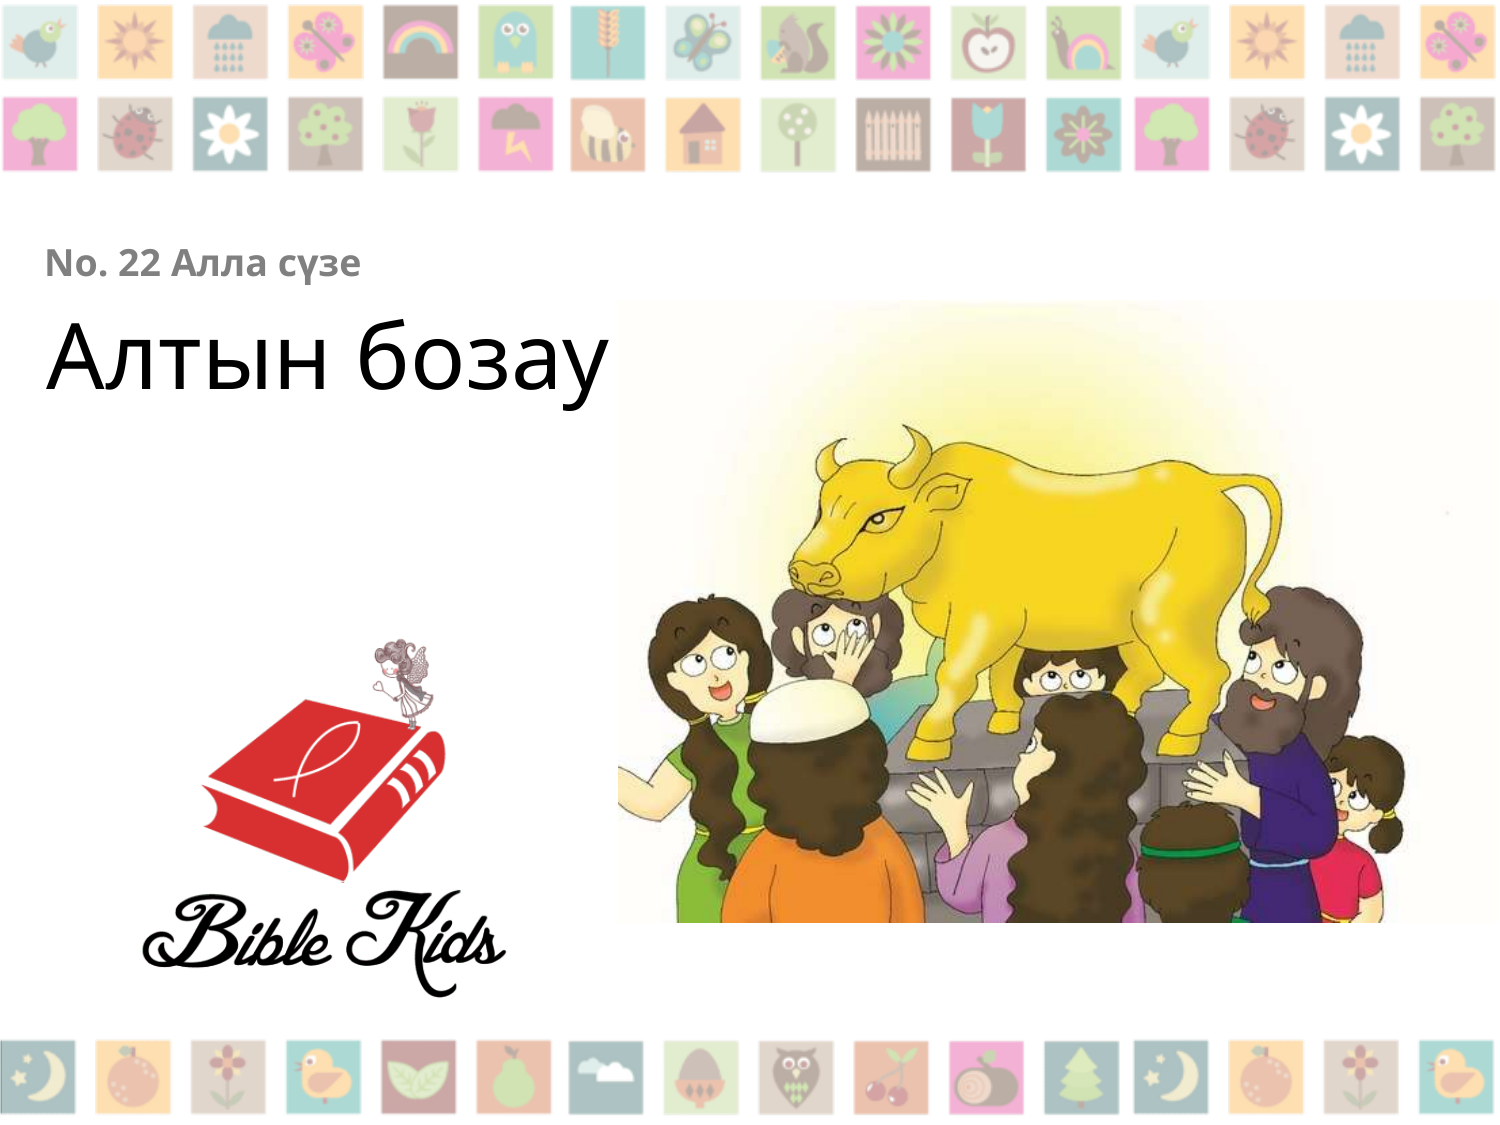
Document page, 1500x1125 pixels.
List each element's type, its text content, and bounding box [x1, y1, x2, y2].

picture [117, 600, 544, 1027]
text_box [0, 3, 1500, 181]
picture [618, 300, 1500, 923]
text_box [0, 1028, 1500, 1118]
text_box No. 22 Алла сүзе [29, 231, 543, 290]
text_box Алтын бозау [5, 290, 651, 416]
